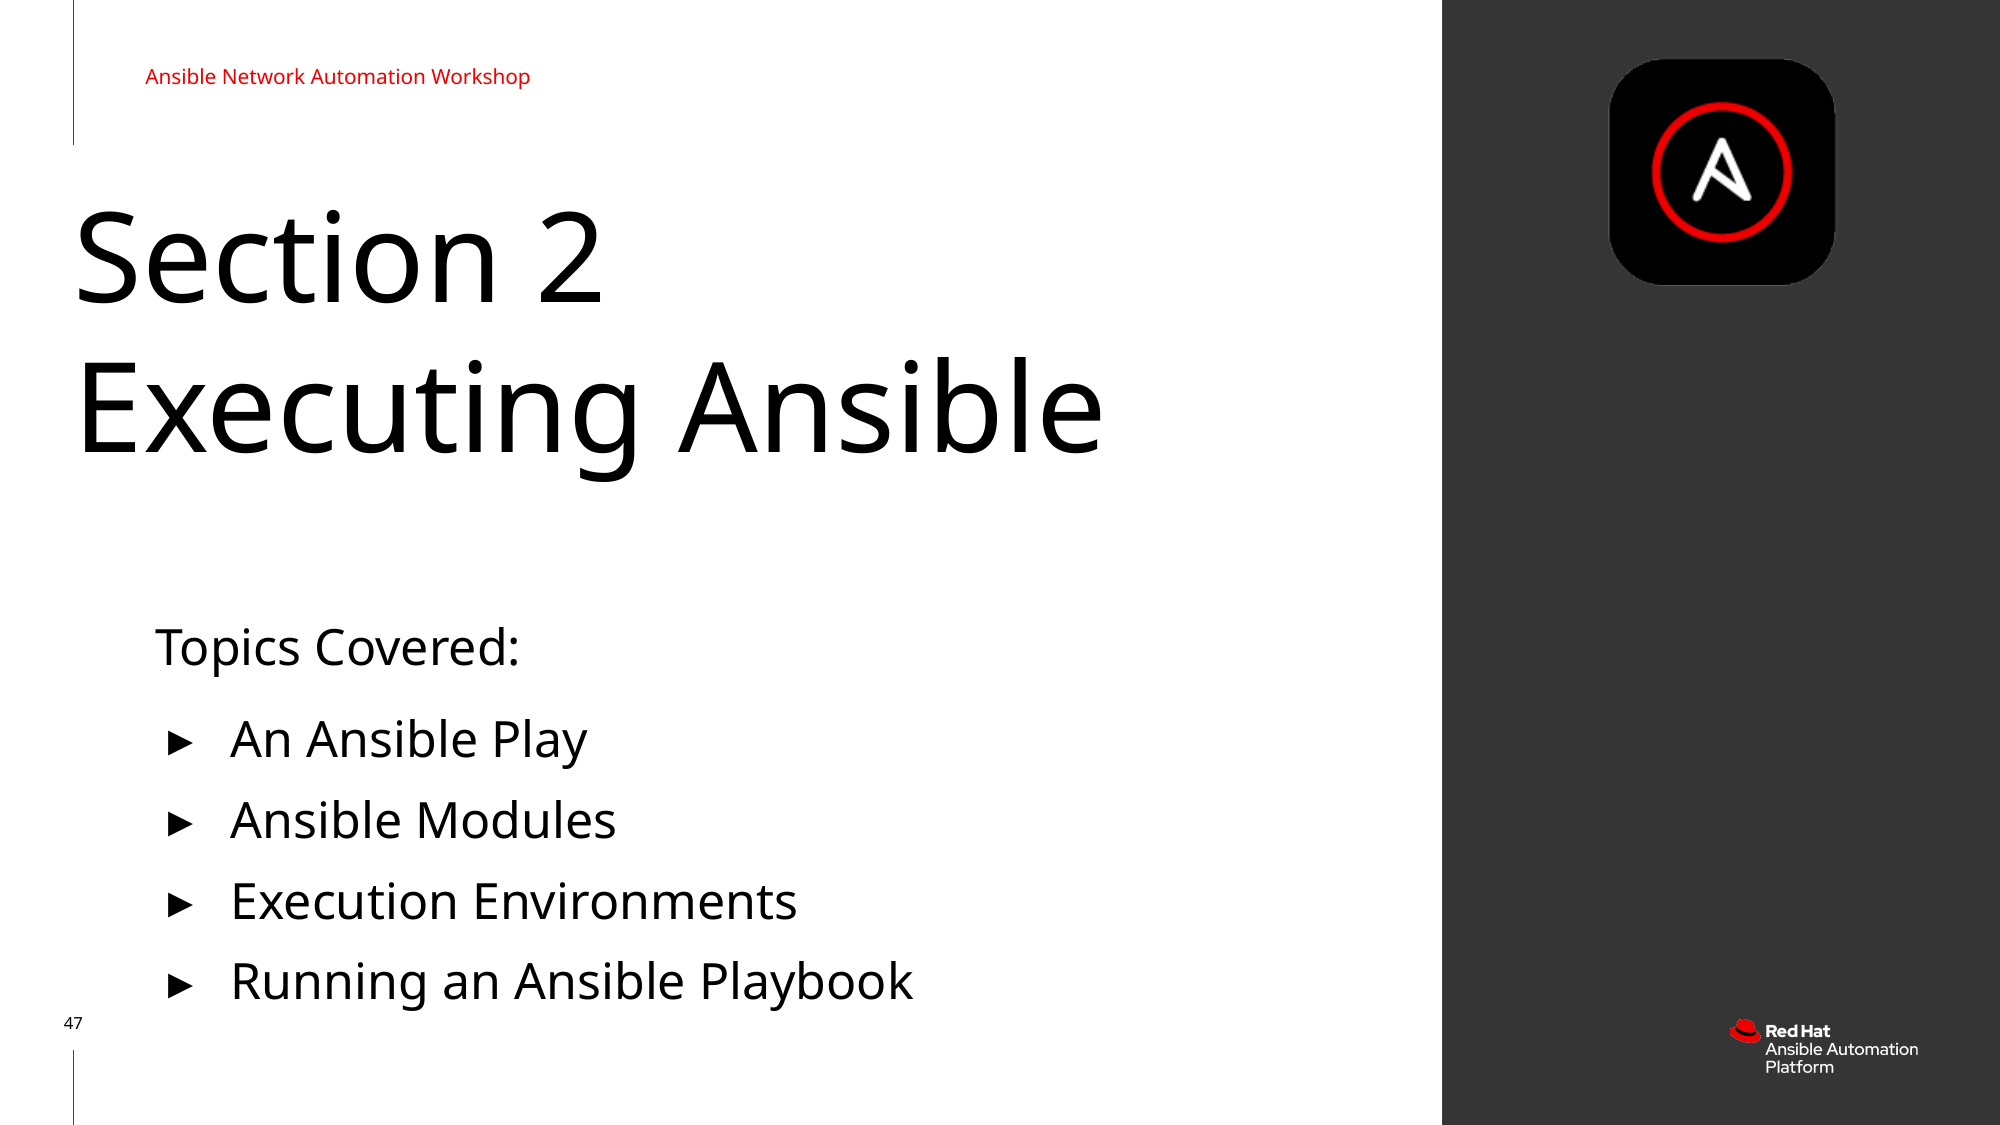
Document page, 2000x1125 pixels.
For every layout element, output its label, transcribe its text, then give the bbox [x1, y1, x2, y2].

slide_number ‹#› [13, 1012, 134, 1036]
subtitle Topics Covered: An Ansible Play Ansible Modules Execution Environments Running an Ansible Playbook [155, 594, 1290, 981]
title Section 2 Executing Ansible [73, 177, 1193, 524]
picture [0, 0, 2000, 1125]
subtitle Ansible Network Automation Workshop [73, 9, 919, 143]
